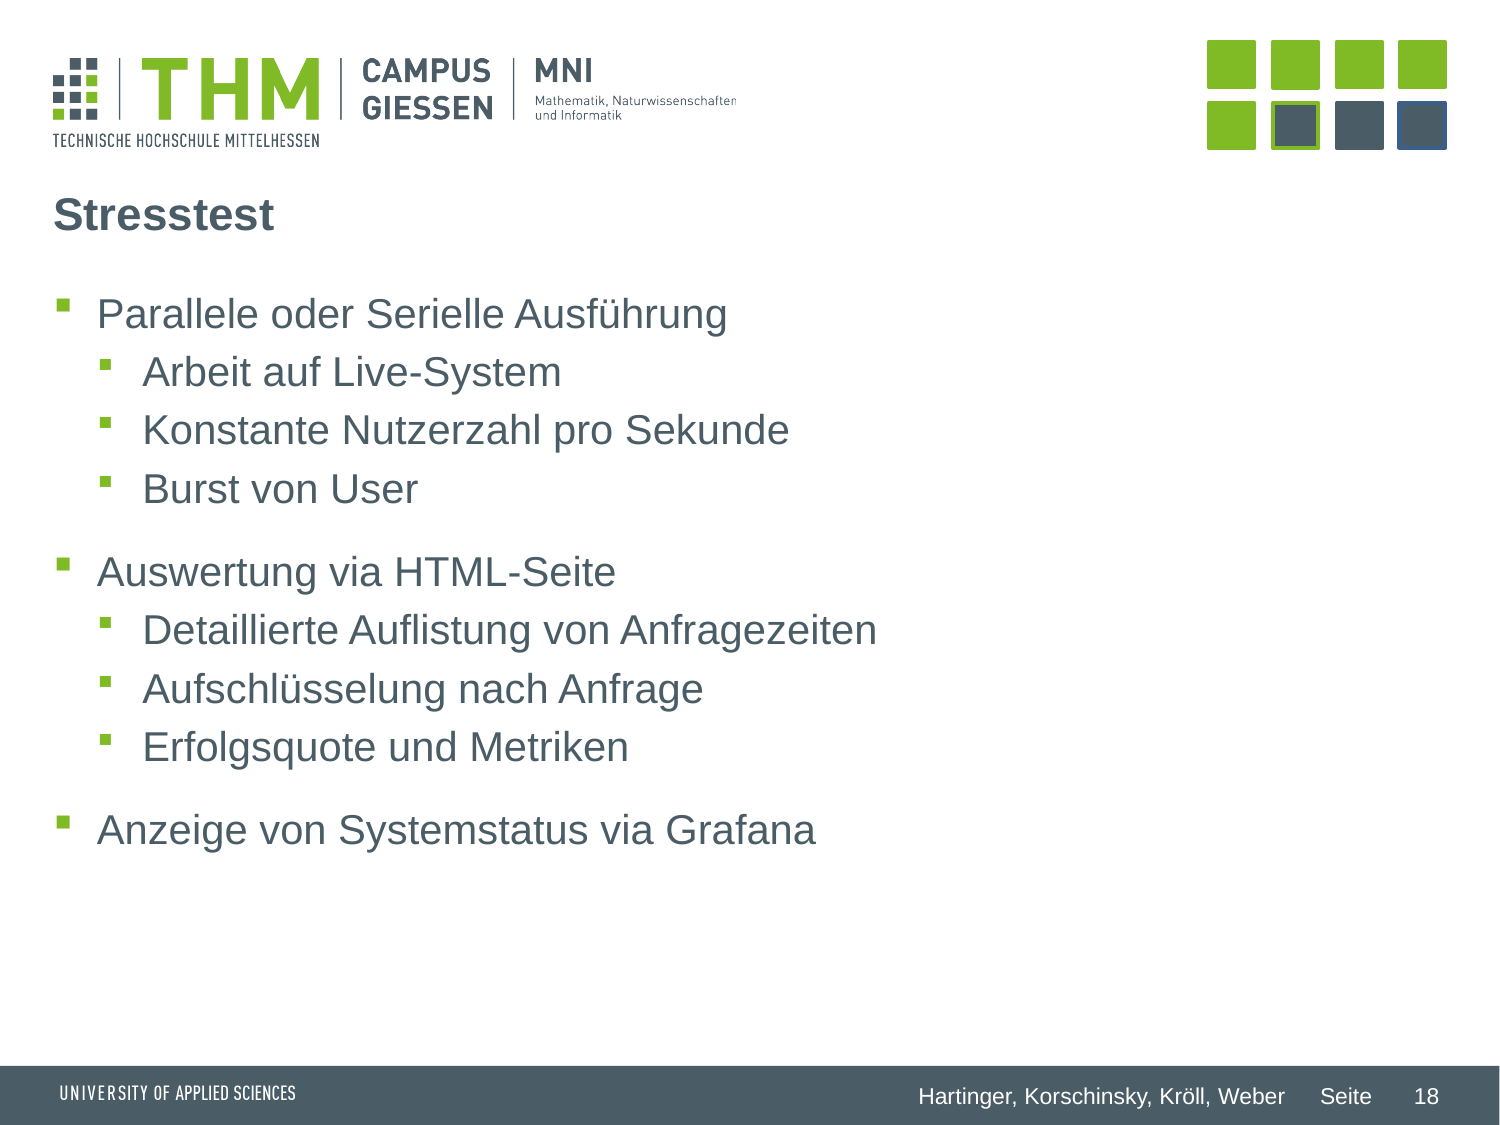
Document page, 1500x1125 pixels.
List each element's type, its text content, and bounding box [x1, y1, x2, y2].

title Stresstest [53, 177, 1435, 272]
slide_number 18 [1376, 1073, 1455, 1118]
picture [59, 1082, 296, 1104]
picture [53, 58, 736, 147]
list Parallele oder Serielle Ausführung Arbeit auf Live-System Konstante Nutzerzahl pro Sekunde Burst von User Auswertung via HTML-Seite Detaillierte Auflistung von Anfragezeiten Aufschlüsselung nach Anfrage Erfolgsquote und Metriken Anzeige von Systemstatus via Grafana [53, 272, 1427, 1012]
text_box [1208, 41, 1446, 149]
